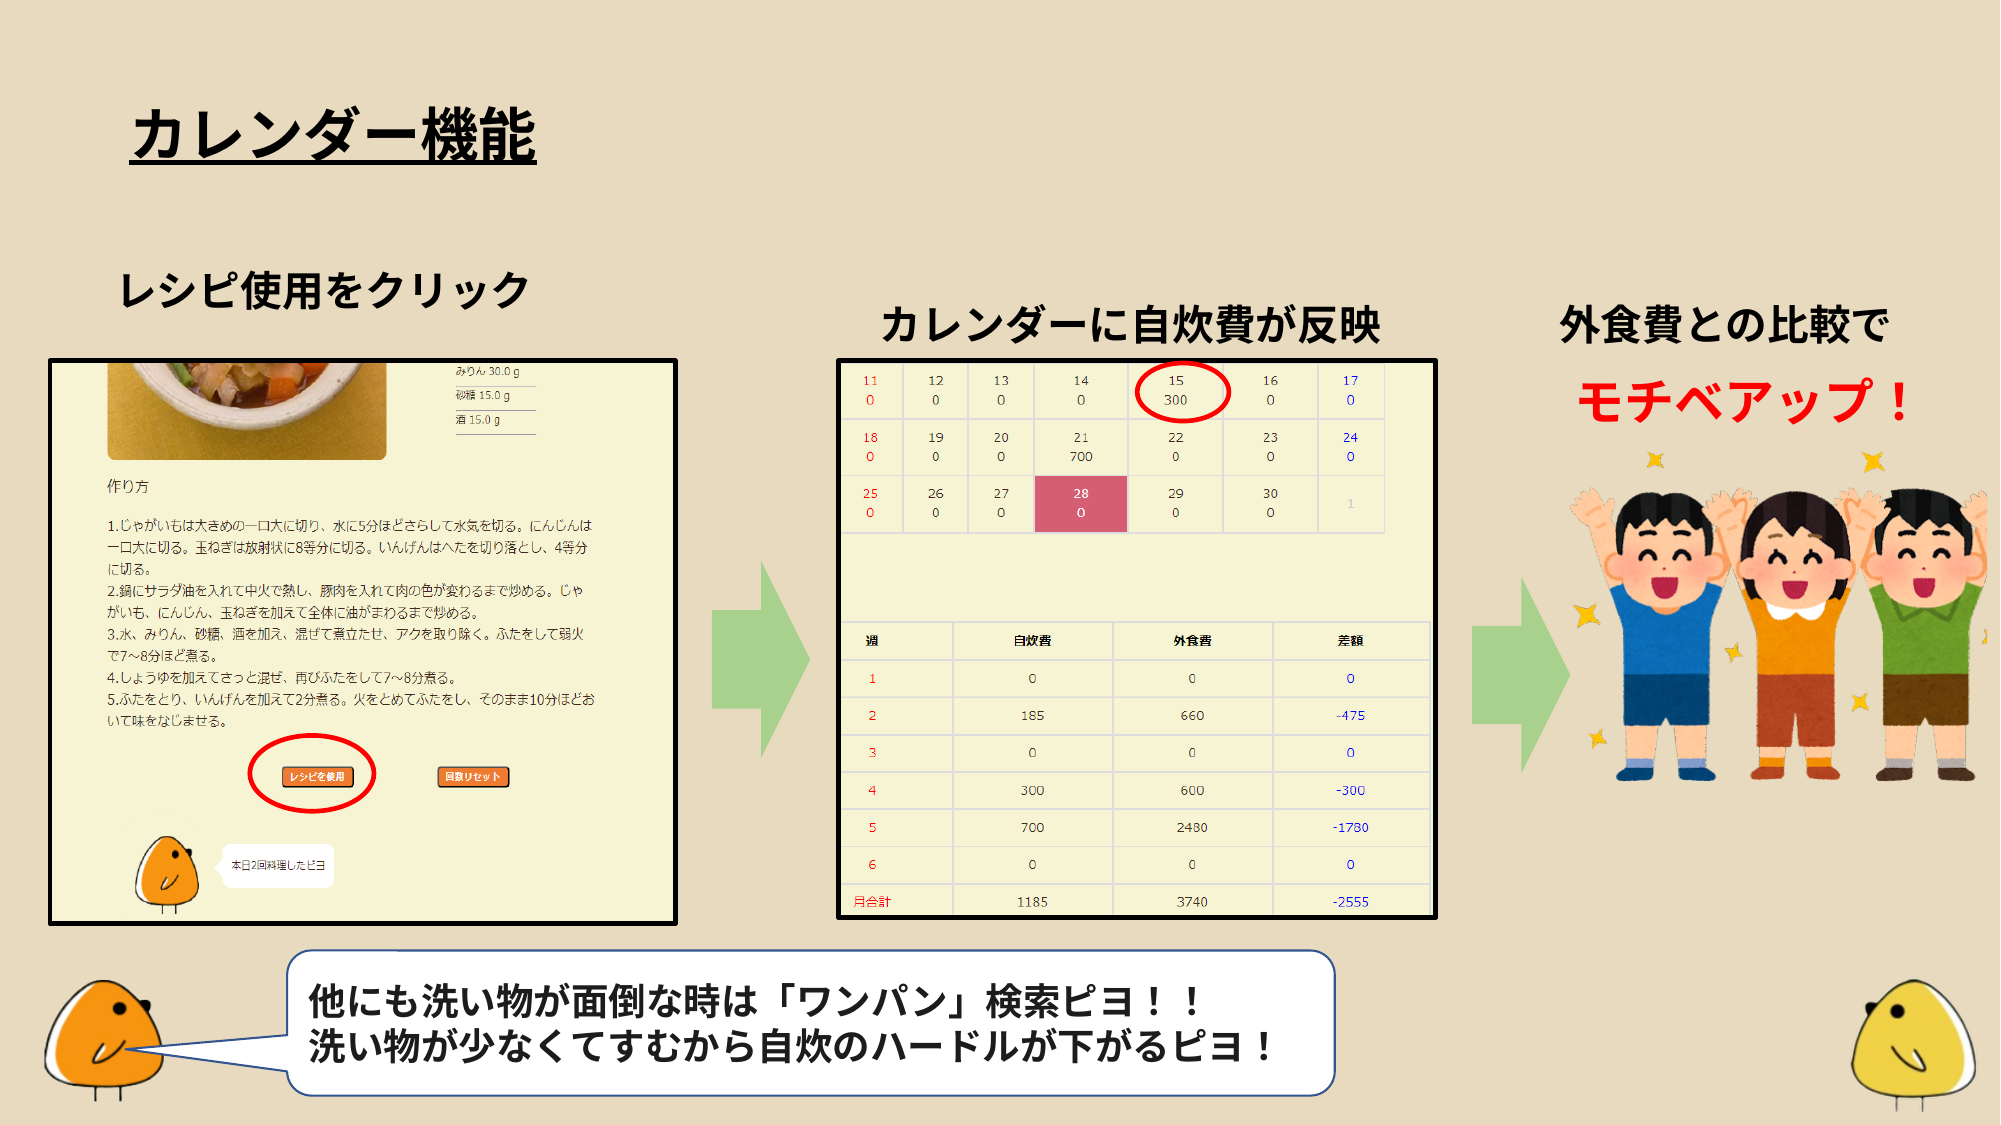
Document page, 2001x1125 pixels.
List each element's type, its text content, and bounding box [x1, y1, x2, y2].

picture [1559, 433, 1988, 799]
text_box 外食費との比較で [1544, 291, 2000, 357]
text_box 他にも洗い物が面倒な時は「ワンパン」検索ピヨ！！ 洗い物が少なくてすむから自炊のハードルが下がるピヨ！ [189, 949, 1336, 1097]
text_box レシピ使用をクリック [100, 257, 556, 323]
text_box モチベアップ！ [1559, 362, 2000, 438]
picture [52, 362, 674, 922]
text_box [1471, 576, 1559, 774]
picture [1833, 971, 1988, 1118]
text_box [710, 560, 812, 759]
picture [840, 362, 1434, 916]
text_box カレンダー機能 [114, 90, 1044, 175]
picture [12, 950, 189, 1125]
text_box カレンダーに自炊費が反映 [865, 291, 1442, 357]
